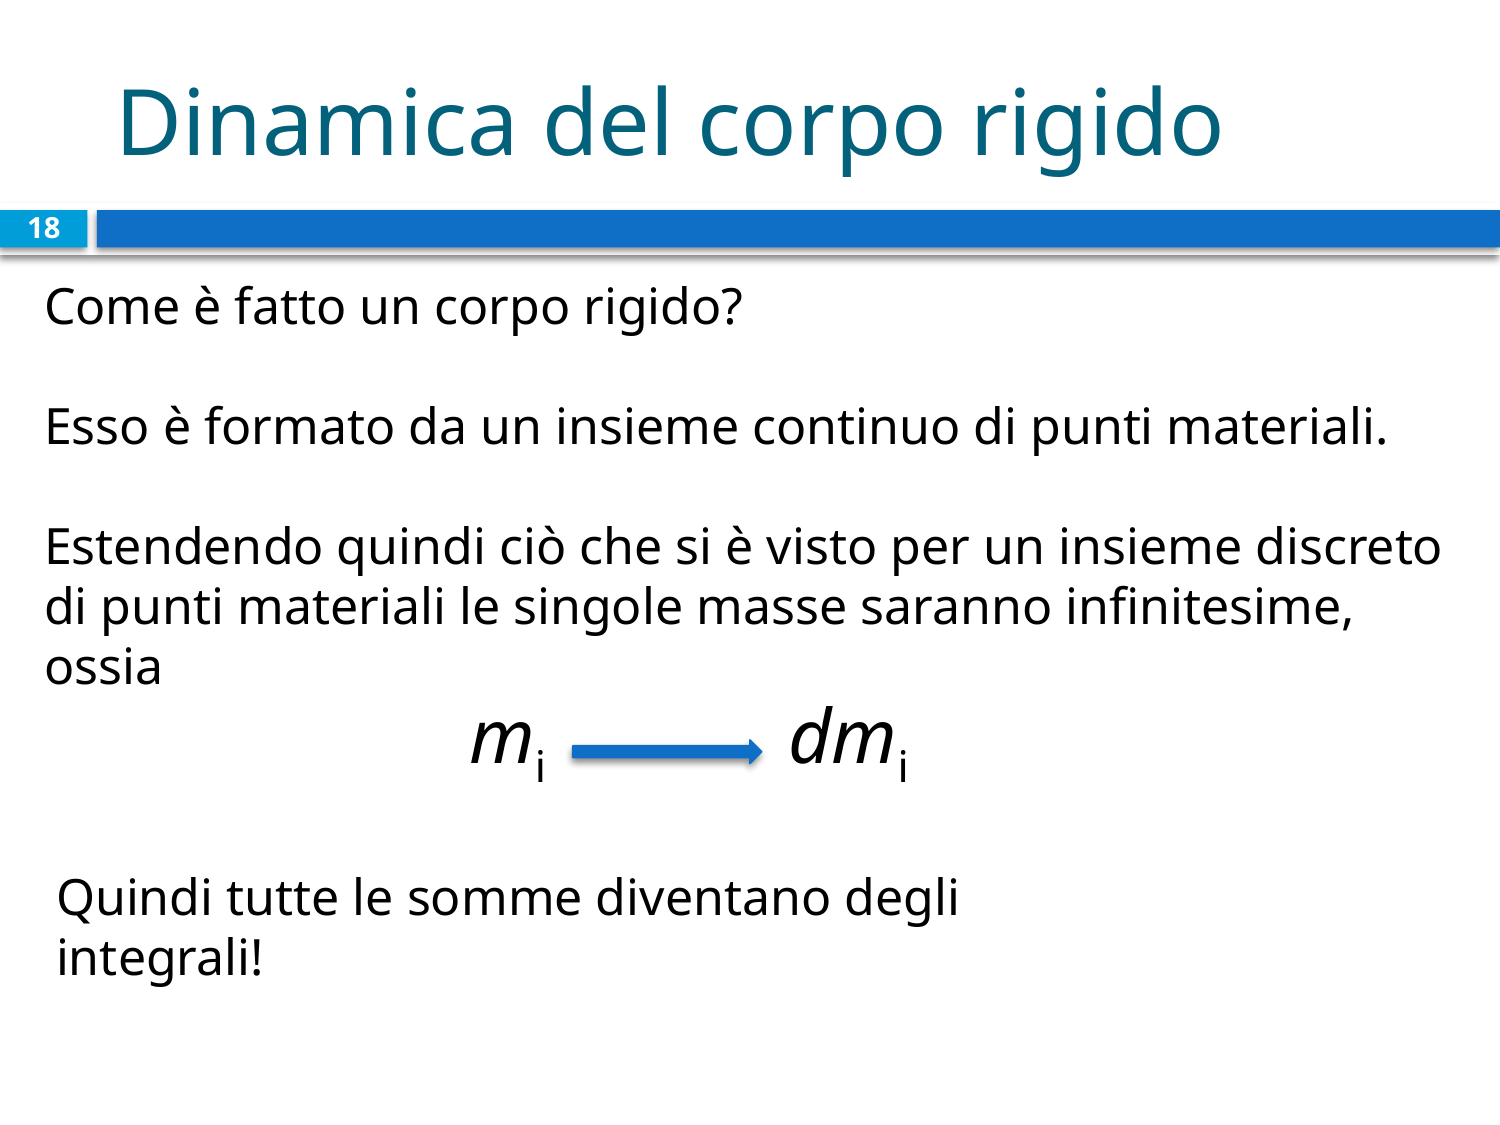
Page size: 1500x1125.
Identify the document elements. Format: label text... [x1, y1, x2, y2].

title Dinamica del corpo rigido [100, 37, 1438, 200]
slide_number 18 [0, 208, 88, 249]
text_box [571, 739, 763, 765]
text_box Come è fatto un corpo rigido? Esso è formato da un insieme continuo di punti materiali. Estendendo quindi ciò che si è visto per un insieme discreto di punti materiali le singole masse saranno infinitesime, ossia [29, 267, 1483, 702]
text_box dmi [773, 680, 951, 798]
text_box mi [454, 680, 573, 798]
text_box Quindi tutte le somme diventano degli integrali! [41, 857, 1176, 993]
